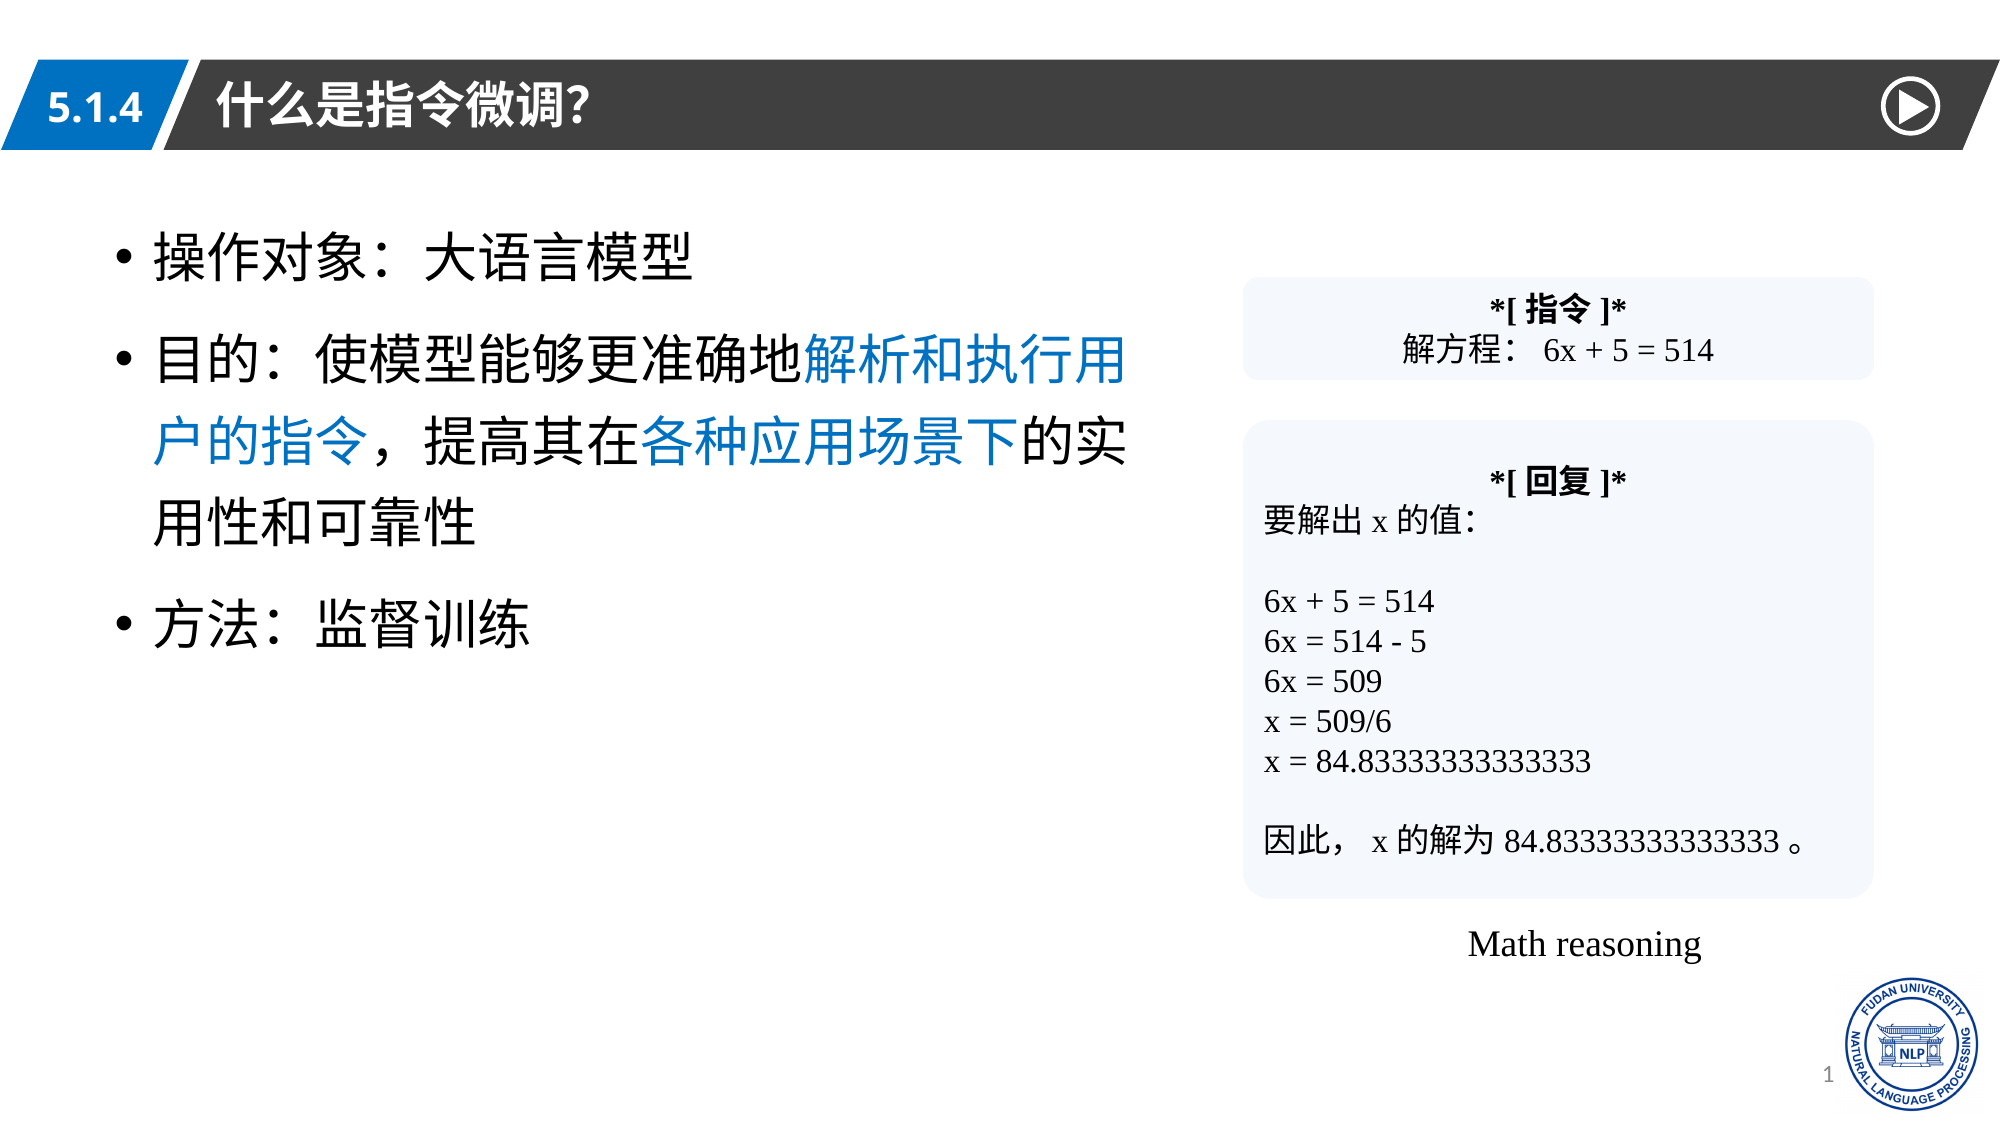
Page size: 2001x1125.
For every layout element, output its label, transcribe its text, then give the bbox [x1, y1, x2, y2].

text_box [32, 59, 189, 120]
picture [1834, 972, 1985, 1117]
text_box 5.1.4 [26, 73, 164, 138]
text_box *[指令]* 解方程：6x + 5 = 514 [1238, 272, 1879, 385]
text_box Math reasoning [1374, 911, 1795, 972]
slide_number 19 [1412, 1042, 1863, 1103]
text_box 什么是指令微调？ [200, 66, 631, 142]
text_box [1, 89, 157, 150]
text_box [1883, 78, 1939, 134]
text_box *[回复]* 要解出x的值： 6x + 5 = 514 6x = 514 - 5 6x = 509 x = 509/6 x = 84.83333333333333 因此，x的解为84.83333333333333。 [1238, 415, 1879, 903]
text_box 操作对象：大语言模型 目的：使模型能够更准确地解析和执行用户的指令，提高其在各种应用场景下的实用性和可靠性 方法：监督训练 [99, 199, 1196, 1010]
text_box [163, 59, 2000, 150]
